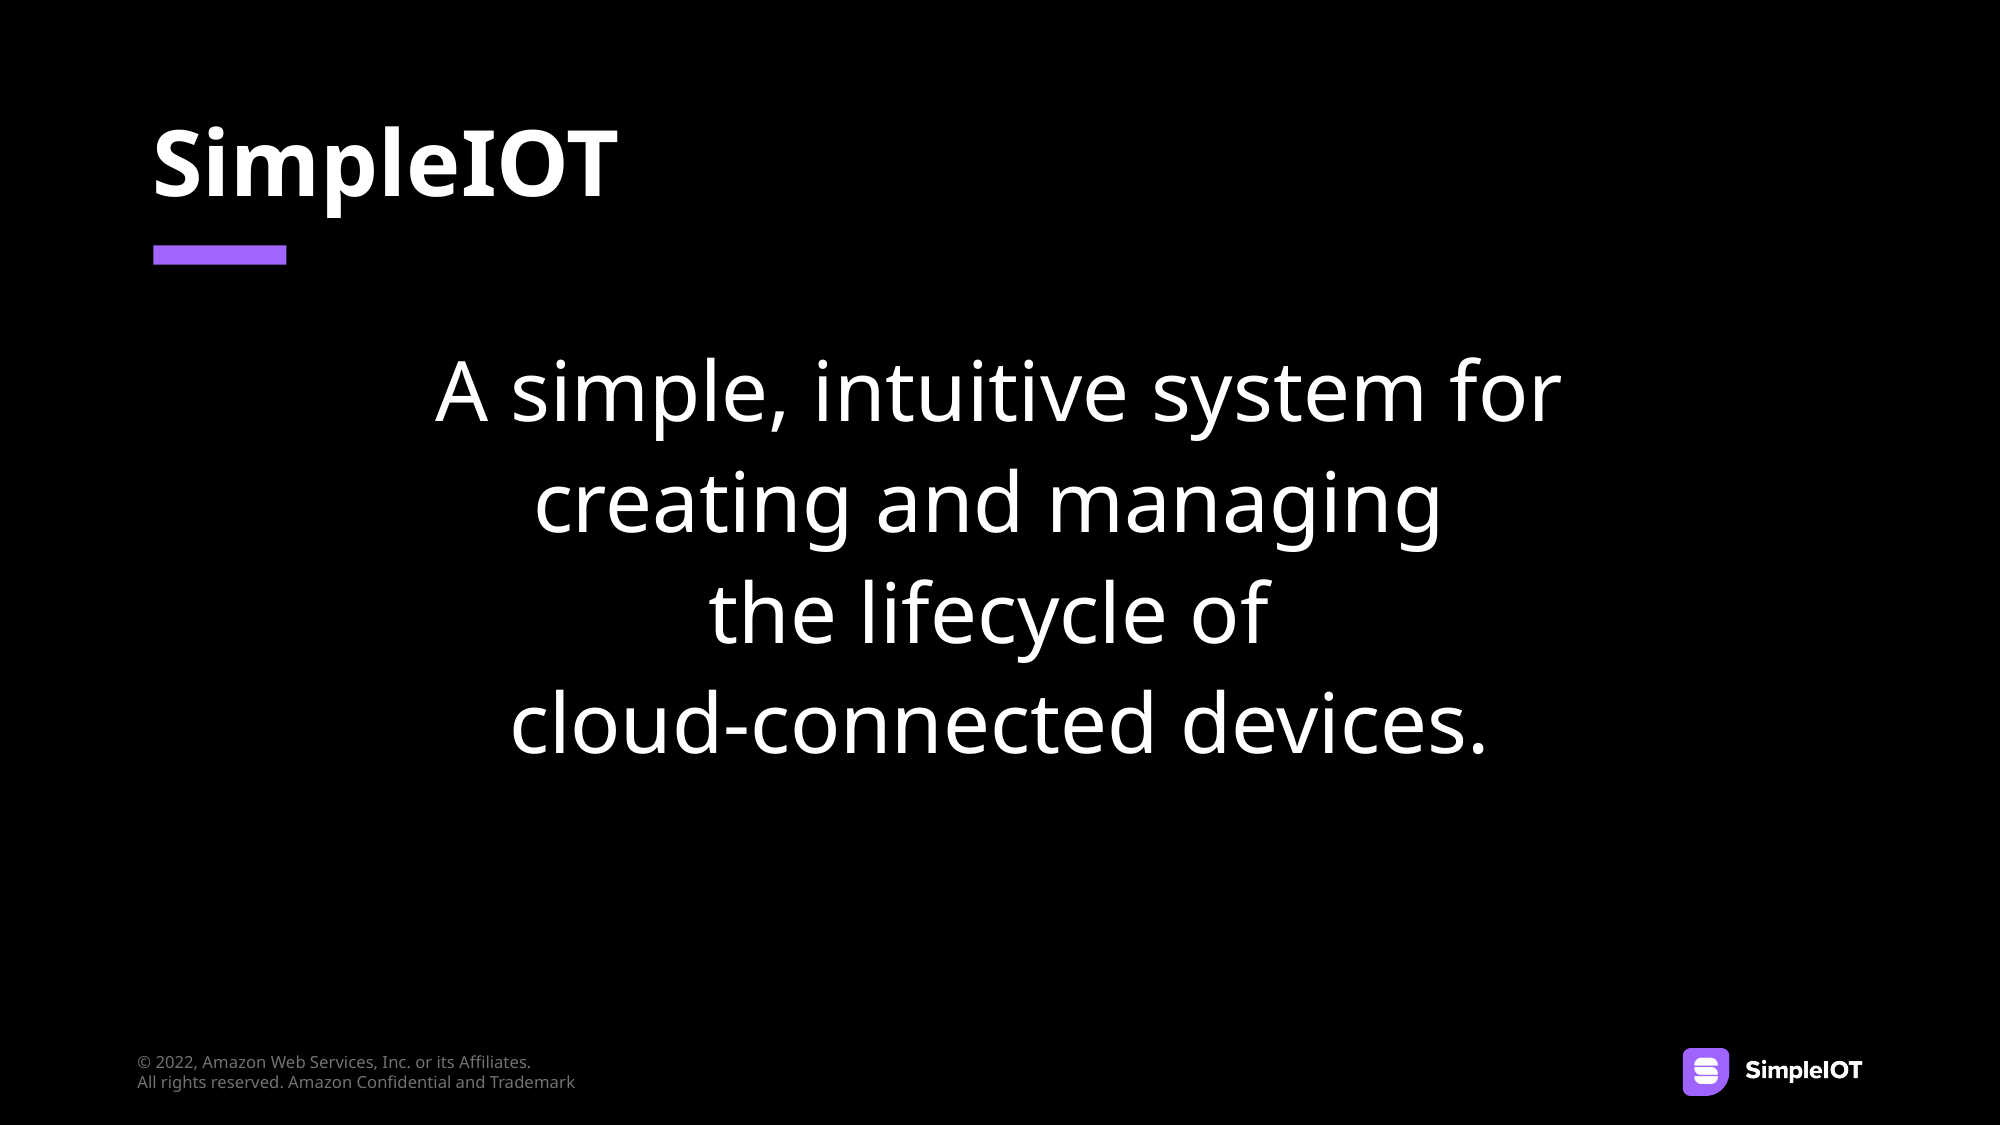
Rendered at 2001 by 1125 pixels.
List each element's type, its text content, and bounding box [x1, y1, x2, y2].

picture [1682, 1048, 1863, 1096]
list A simple, intuitive system for creating and managing the lifecycle of cloud-connected devices. [137, 342, 1863, 922]
title SimpleIOT [137, 103, 1863, 231]
